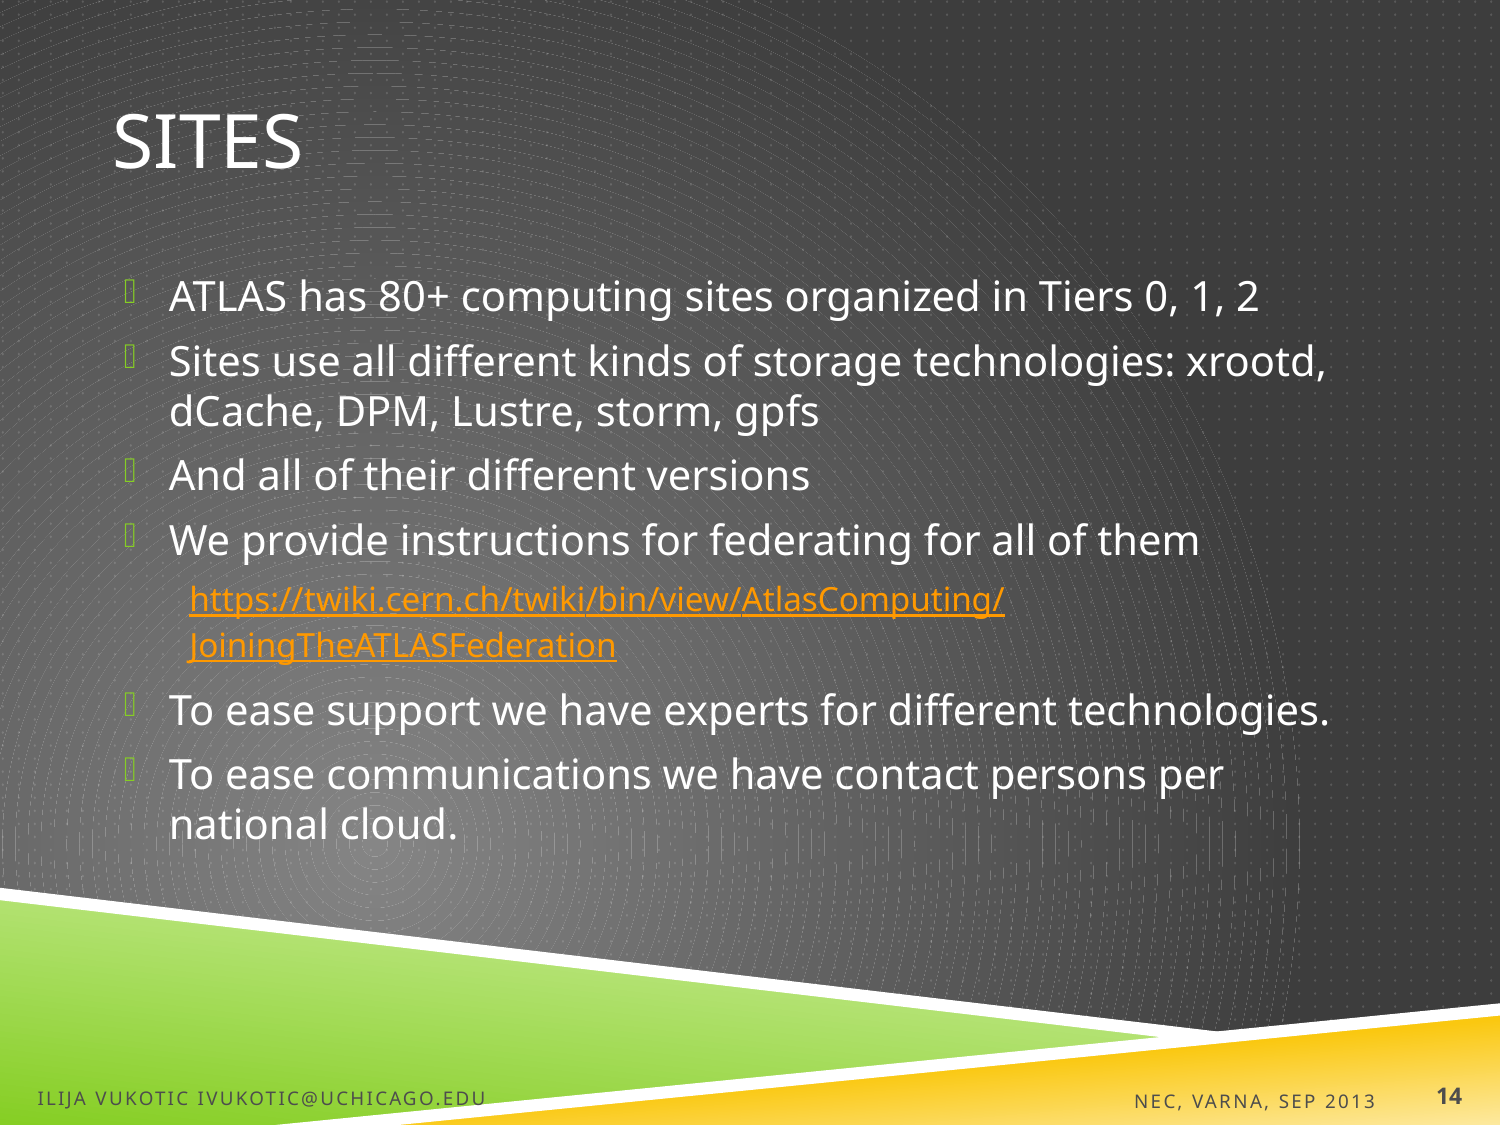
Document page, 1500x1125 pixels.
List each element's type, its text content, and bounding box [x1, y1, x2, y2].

footer Ilija Vukotic ivukotic@uchicago.edu [37, 1052, 513, 1113]
title sites [112, 45, 1388, 233]
list ATLAS has 80+ computing sites organized in Tiers 0, 1, 2 Sites use all different kinds of storage technologies: xrootd, dCache, DPM, Lustre, storm, gpfs And all of their different versions We provide instructions for federating for all of them https://twiki.cern.ch/twiki/bin/view/AtlasComputing/JoiningTheATLASFederation To ease support we have experts for different technologies. To ease communications we have contact persons per national cloud. [112, 262, 1388, 875]
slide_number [1050, 1052, 1375, 1113]
slide_number 14 [1387, 1052, 1463, 1113]
